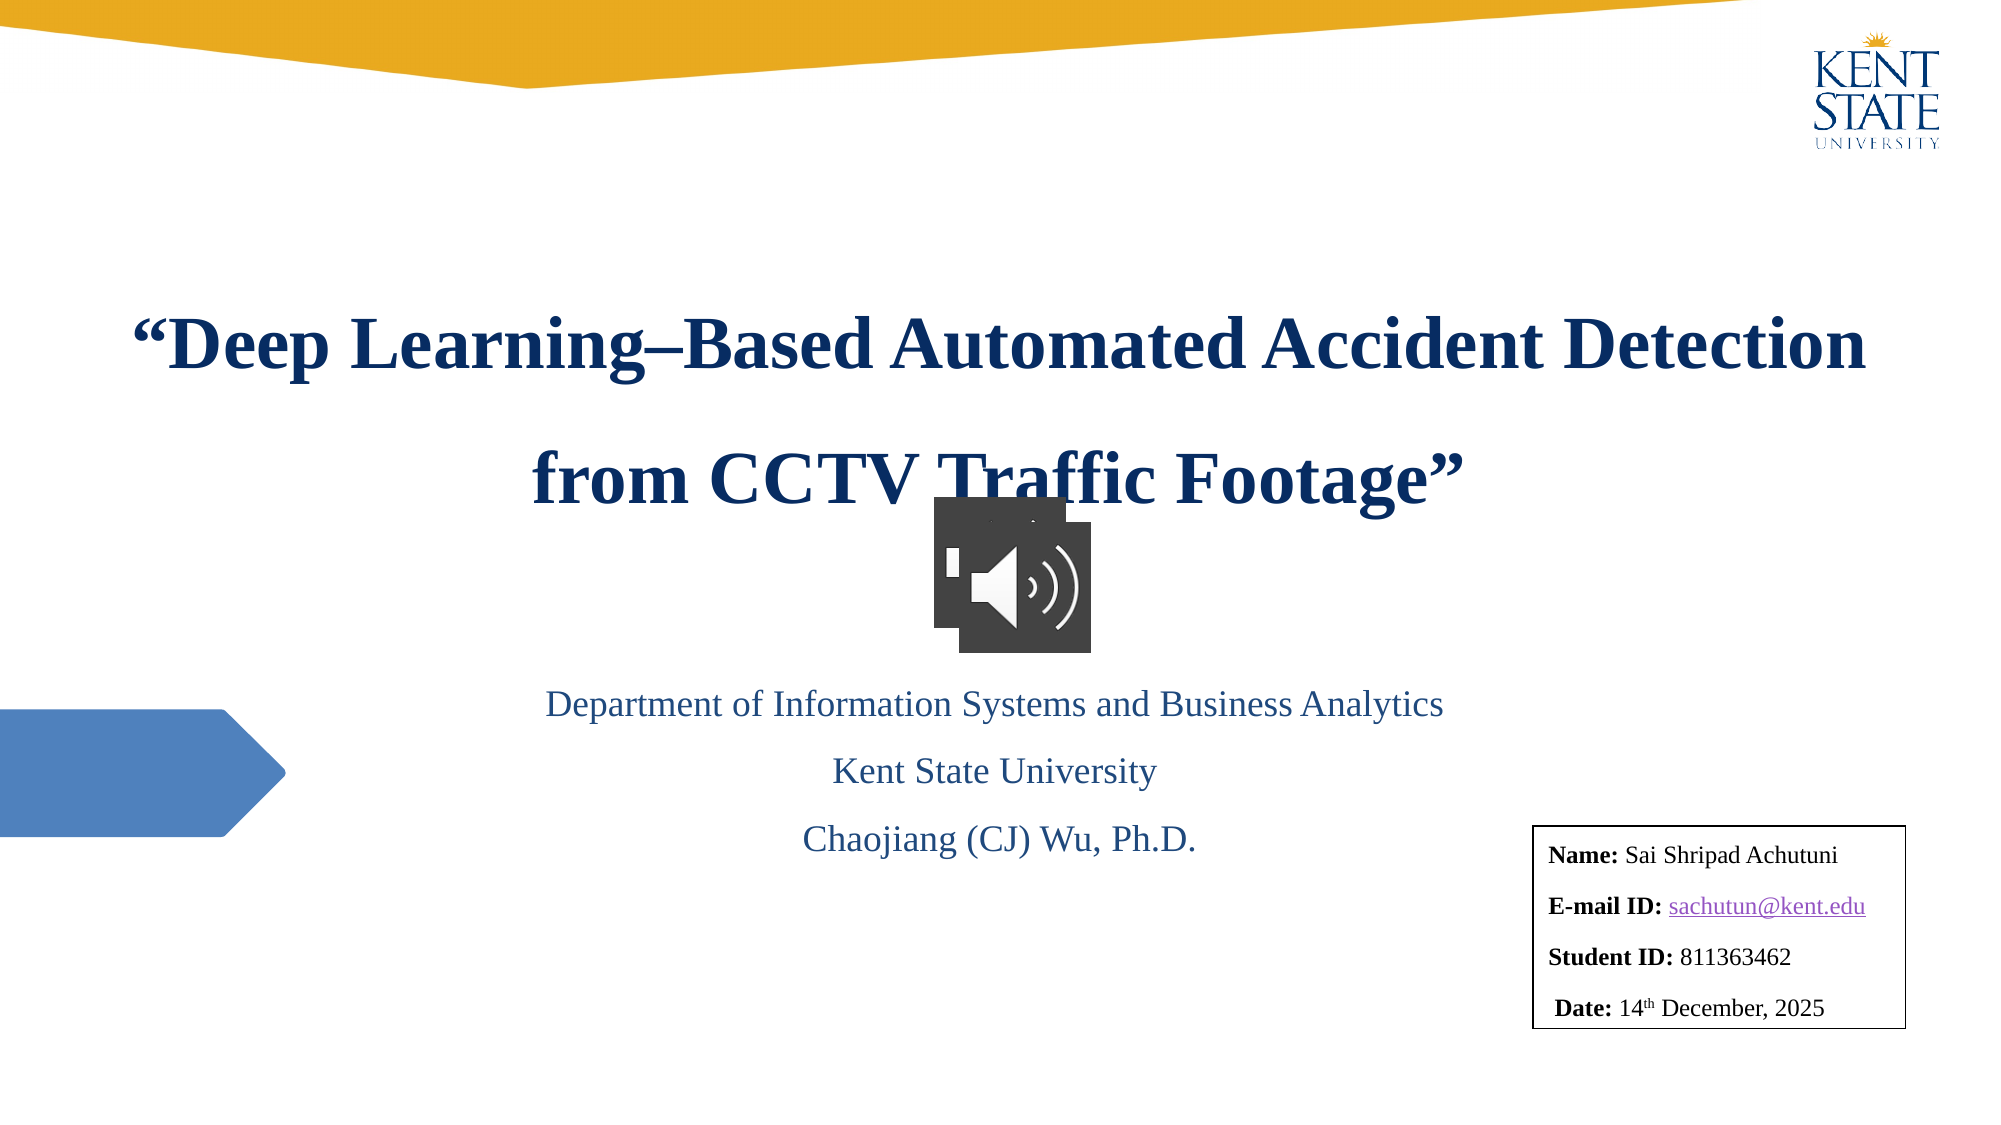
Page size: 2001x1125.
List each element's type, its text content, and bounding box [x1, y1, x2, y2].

subtitle Department of Information Systems and Business Analytics Kent State University Chaojiang (CJ) Wu, Ph.D. [184, 606, 1816, 1079]
picture [1814, 29, 1940, 149]
title “Deep Learning–Based Automated Accident Detection from CCTV Traffic Footage” [113, 82, 1887, 519]
picture [0, 0, 1761, 93]
picture [932, 495, 1092, 655]
text_box Name: Sai Shripad Achutuni E-mail ID: sachutun@kent.edu Student ID: 811363462 Date: 14th December, 2025 [1533, 826, 1906, 1029]
